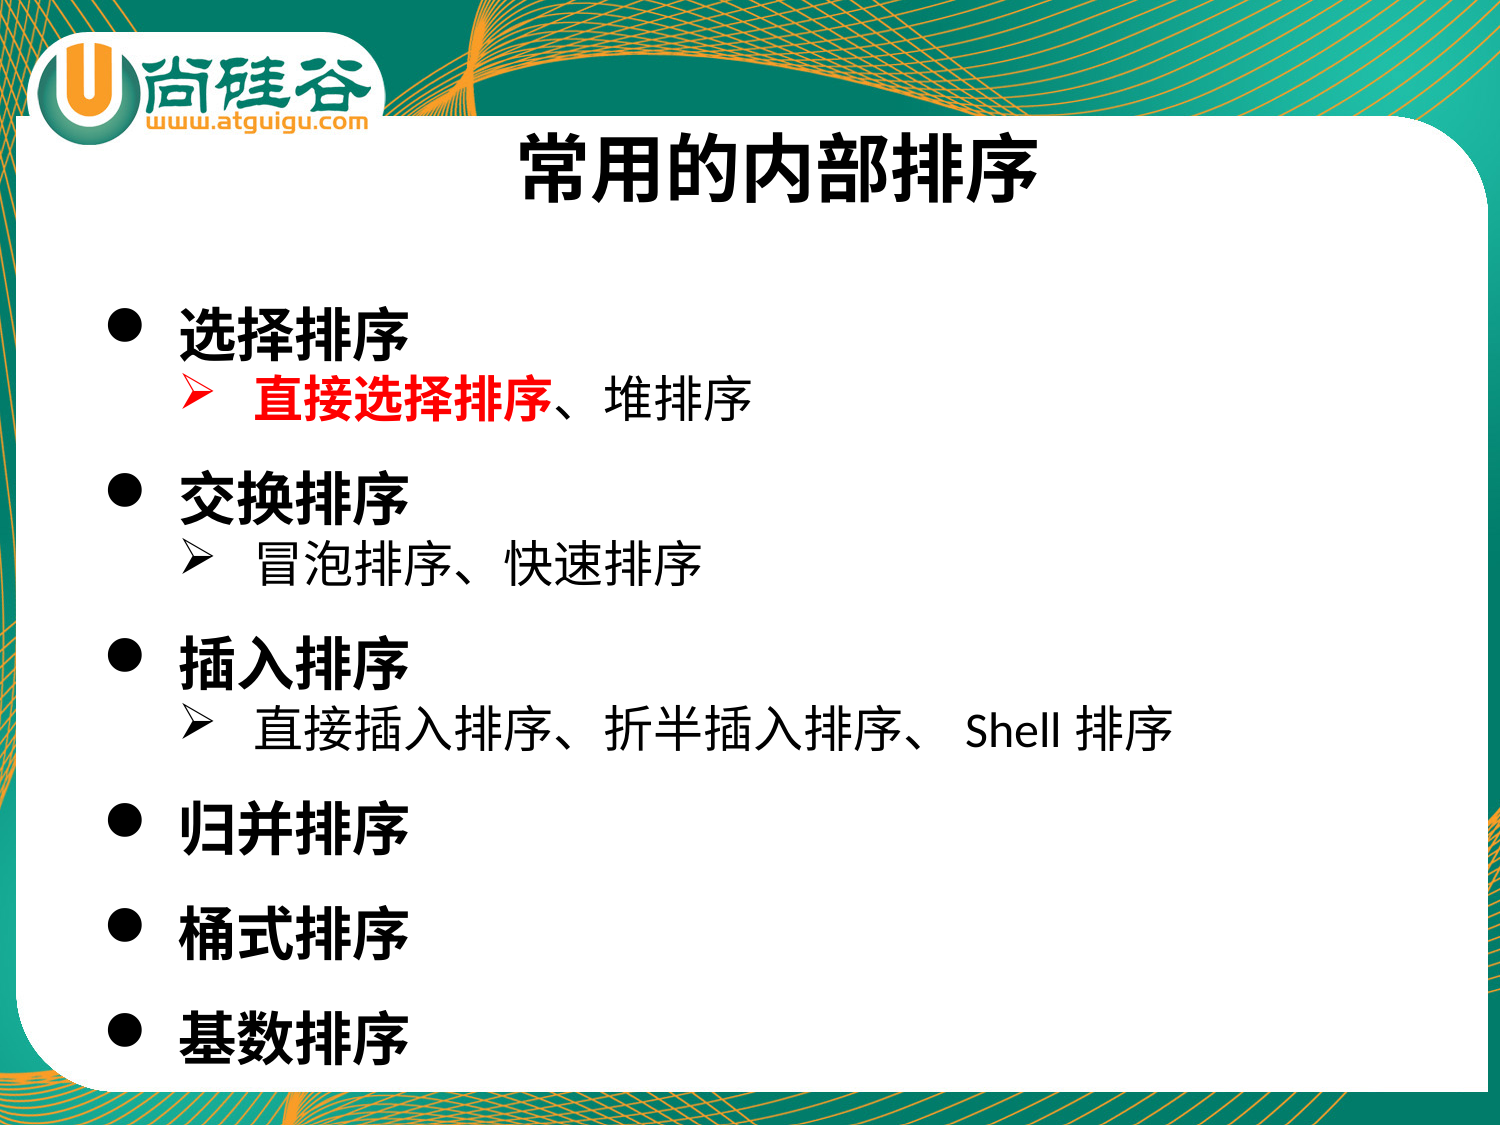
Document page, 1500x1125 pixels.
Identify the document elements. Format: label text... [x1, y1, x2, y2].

title 常用的内部排序 [488, 101, 1067, 232]
picture [0, 0, 1500, 1125]
text_box 选择排序 直接选择排序、堆排序 交换排序 冒泡排序、快速排序 插入排序 直接插入排序、折半插入排序、Shell排序 归并排序 桶式排序 基数排序 [88, 255, 1467, 1080]
